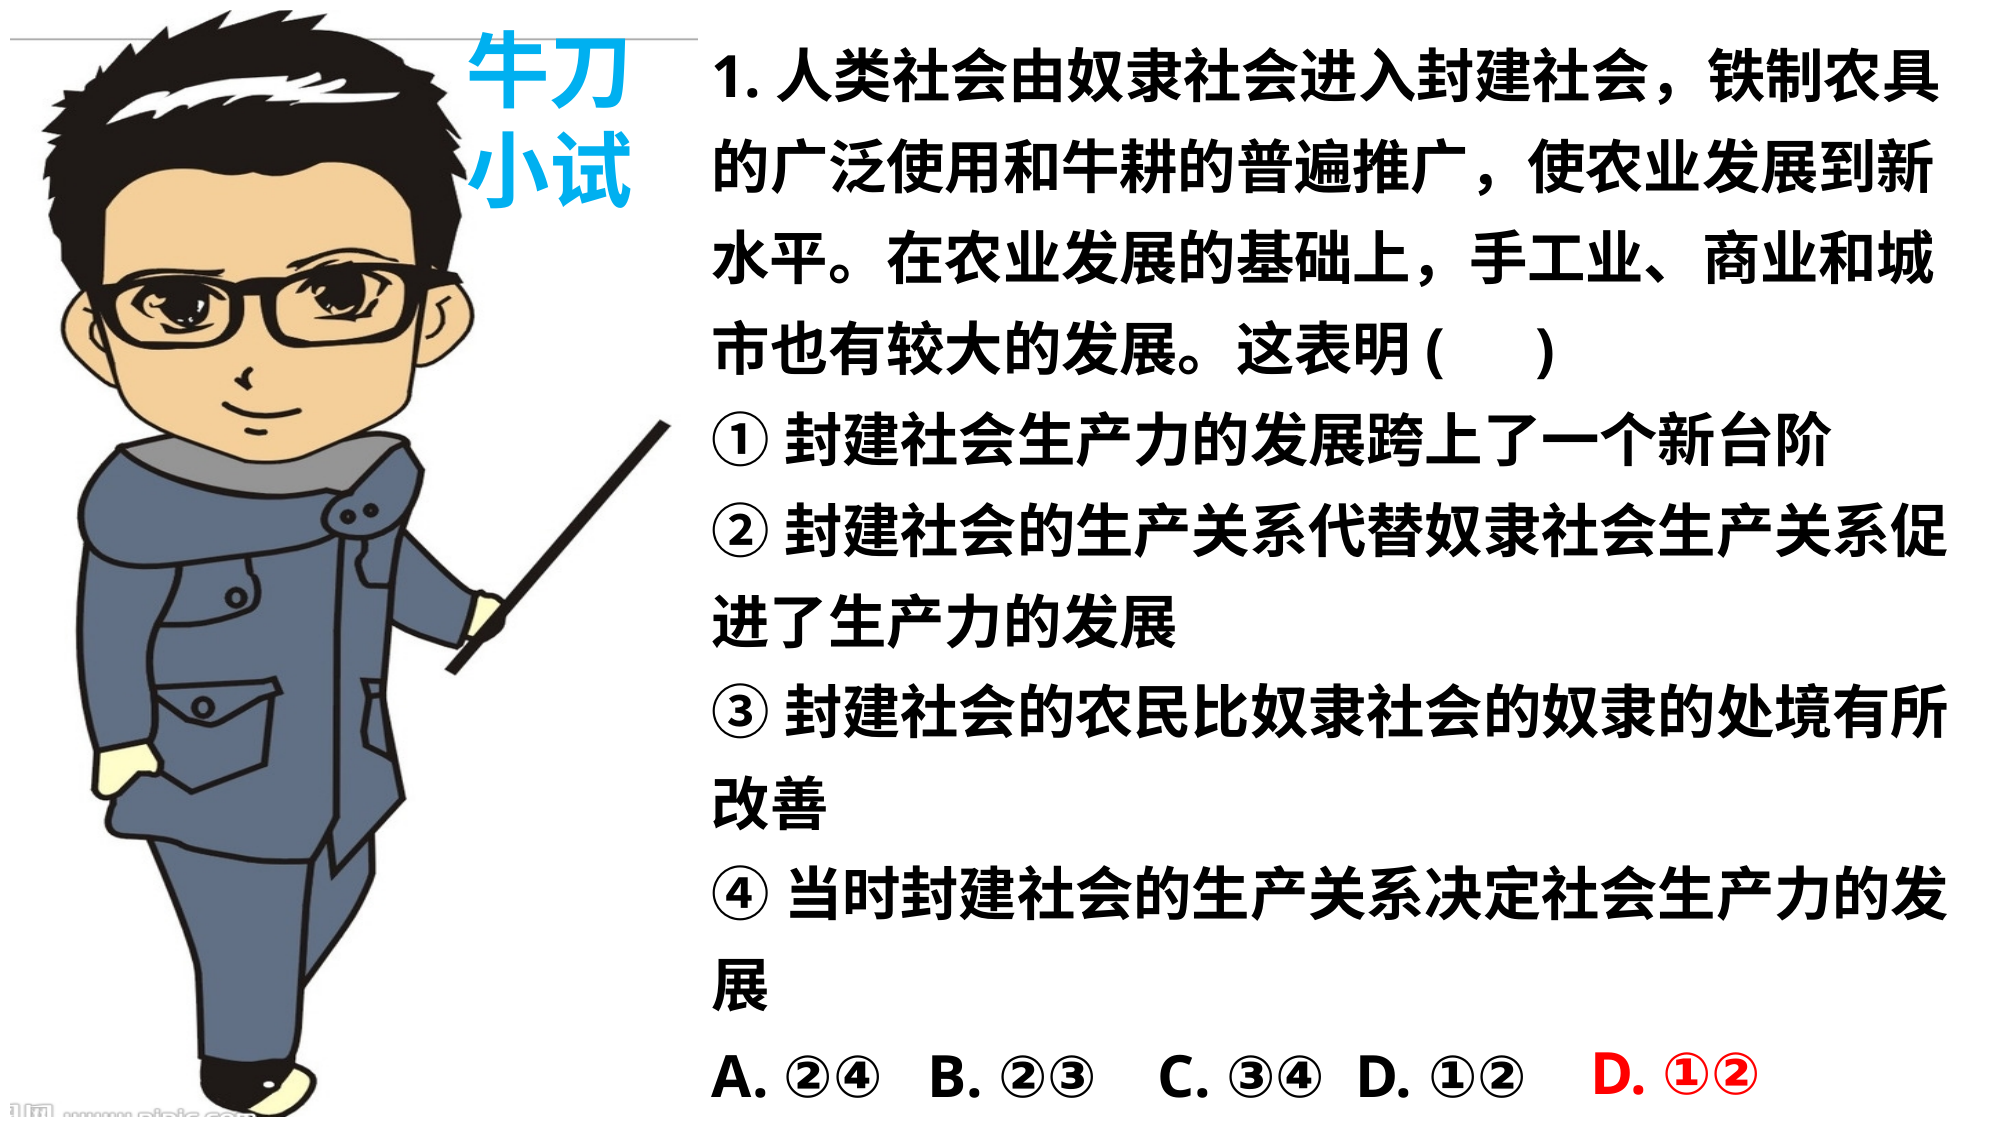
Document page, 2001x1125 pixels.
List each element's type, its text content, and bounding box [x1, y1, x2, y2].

text_box D. ①② [1560, 1028, 1807, 1114]
text_box 1.人类社会由奴隶社会进入封建社会，铁制农具的广泛使用和牛耕的普遍推广，使农业发展到新水平。在农业发展的基础上，手工业、商业和城市也有较大的发展。这表明( ) ①封建社会生产力的发展跨上了一个新台阶 ②封建社会的生产关系代替奴隶社会生产关系促进了生产力的发展 ③封建社会的农民比奴隶社会的奴隶的处境有所改善 ④当时封建社会的生产关系决定社会生产力的发展 A. ②④ B. ②③ C. ③④ D. ①② [698, 10, 2000, 1117]
picture [10, 10, 698, 1117]
